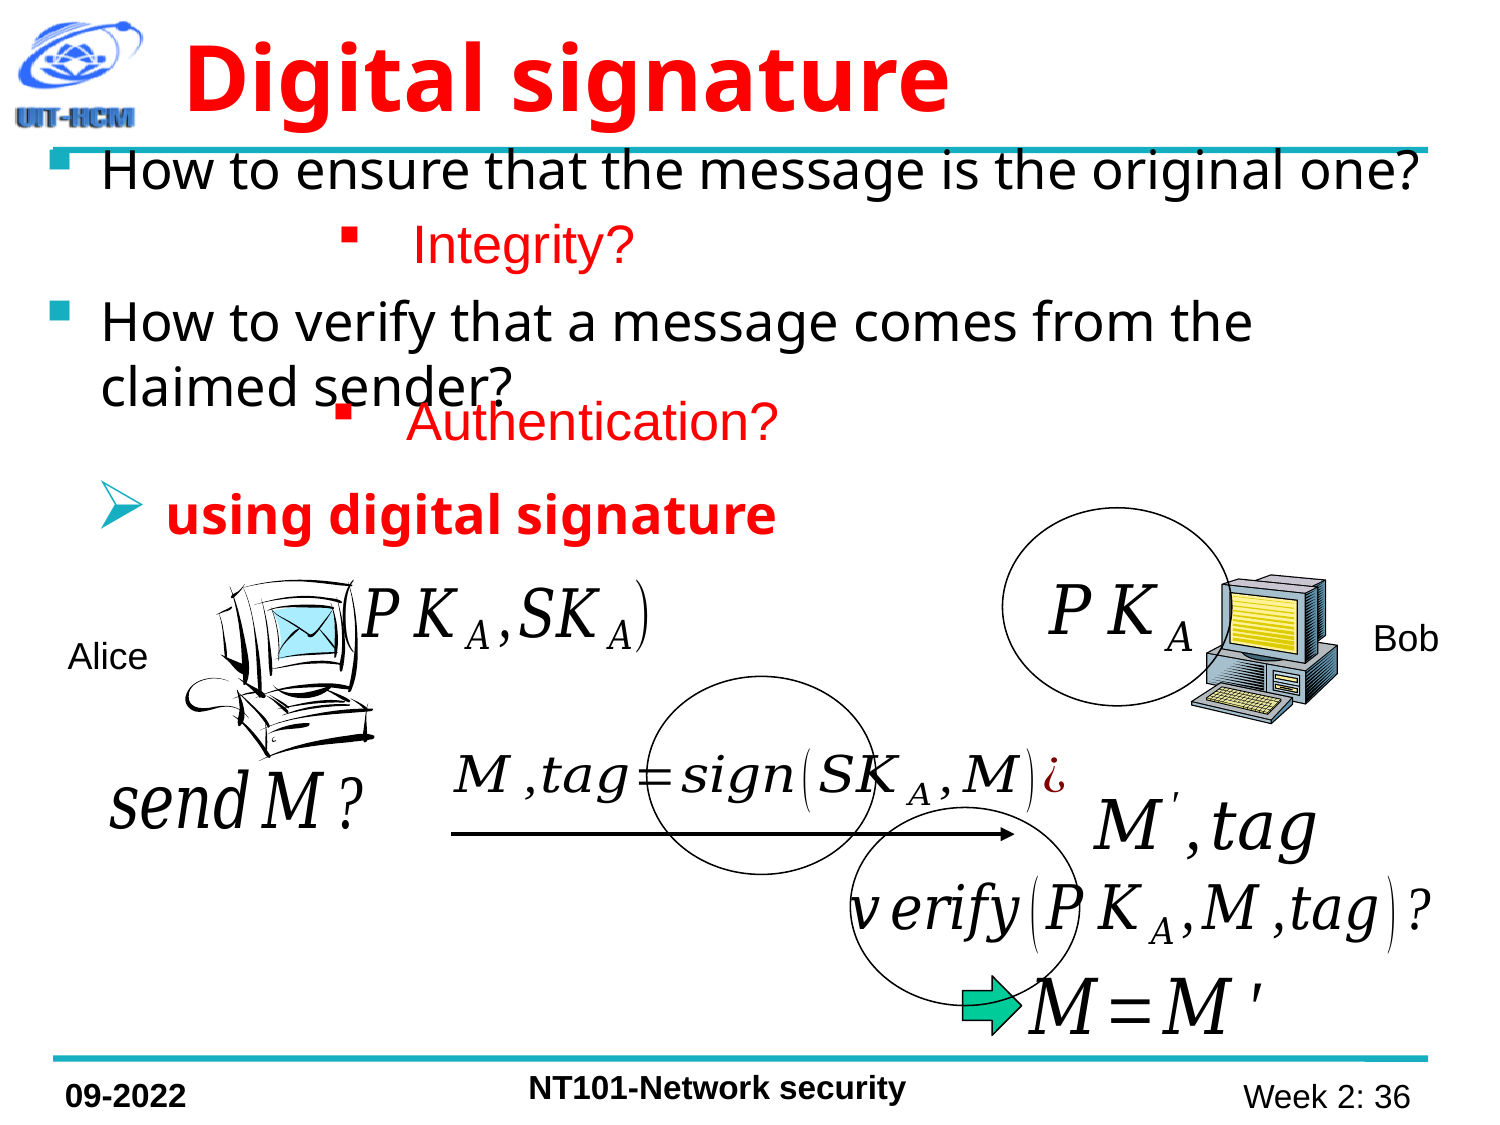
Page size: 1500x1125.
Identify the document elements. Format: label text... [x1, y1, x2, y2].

text_box [962, 997, 1022, 1036]
title Digital signature [167, 0, 1450, 128]
text_box Alice [52, 624, 164, 685]
text_box [850, 807, 1080, 1006]
list using digital signature [80, 473, 1500, 1125]
picture [1190, 573, 1339, 725]
text_box Bob [1358, 606, 1455, 667]
text_box [1002, 507, 1225, 706]
text_box How to ensure that the message is the original one? How to verify that a message comes from the claimed sender? [29, 128, 1450, 425]
text_box Authentication? [316, 379, 796, 459]
picture [0, 8, 159, 139]
text_box Integrity? [322, 201, 651, 282]
text_box [677, 843, 846, 875]
text_box [646, 676, 877, 833]
picture [183, 573, 376, 762]
